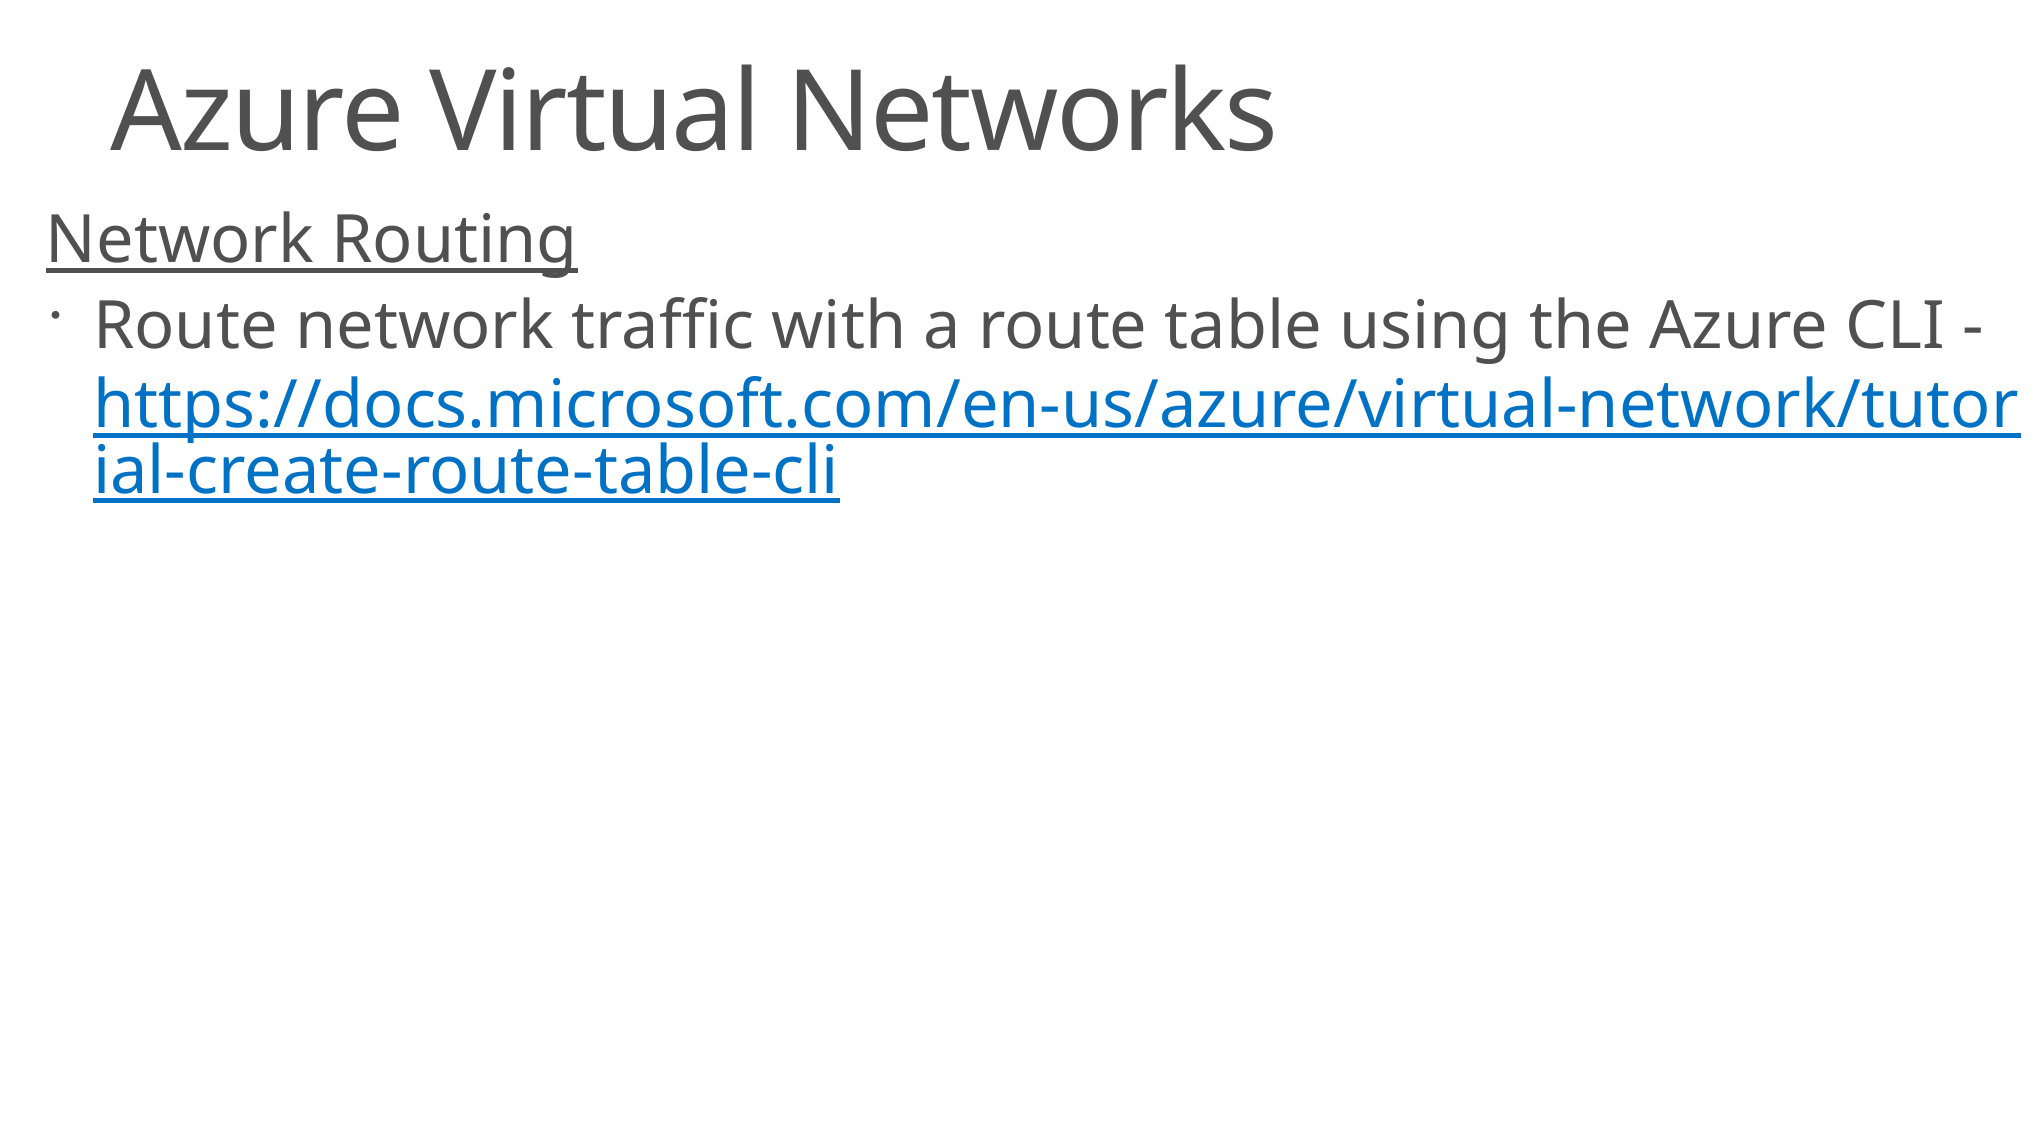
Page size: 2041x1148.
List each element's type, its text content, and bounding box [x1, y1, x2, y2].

title Azure Virtual Networks [86, 38, 1953, 165]
list Network Routing Route network traffic with a route table using the Azure CLI - https://docs.microsoft.com/en-us/azure/virtual-network/tutorial-create-route-table-cli [15, 181, 2041, 1148]
